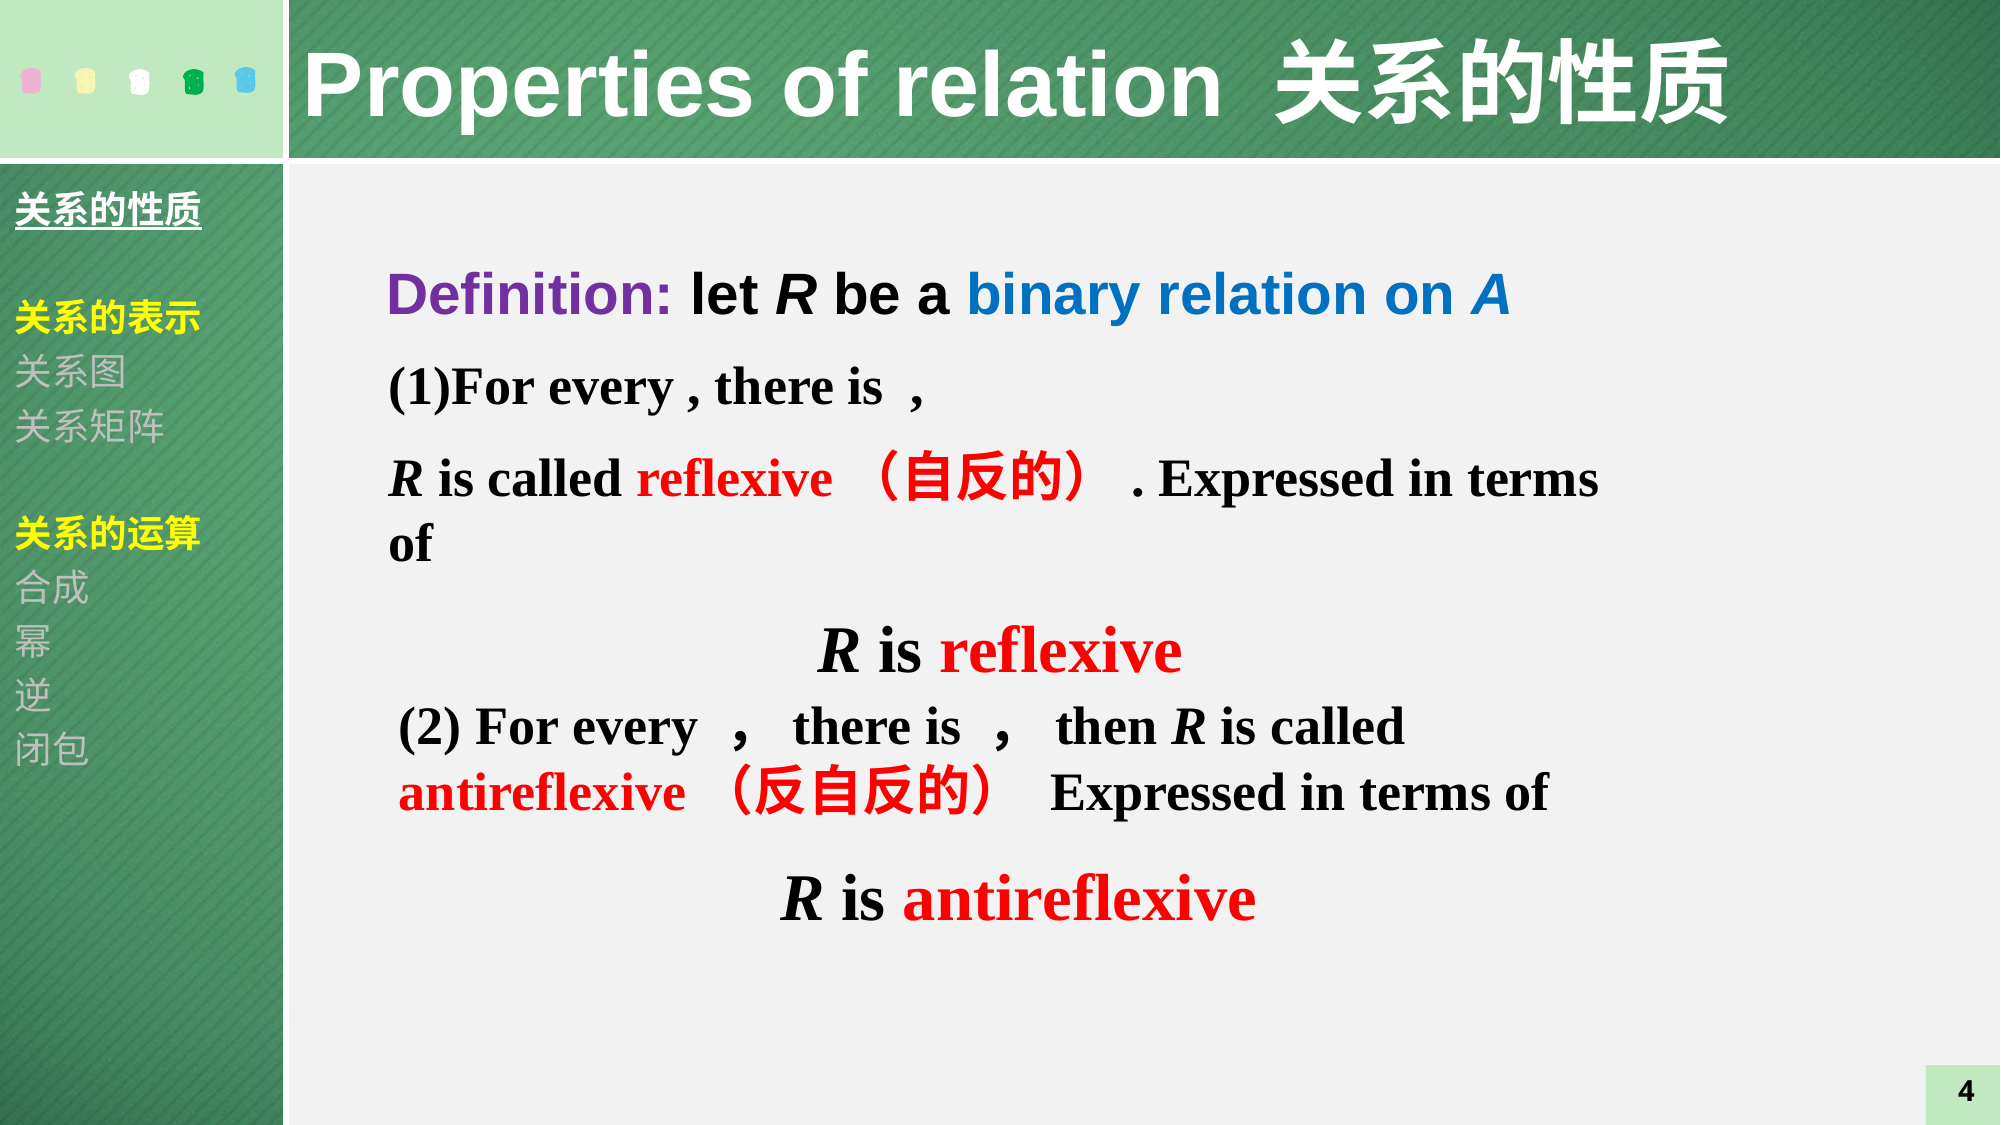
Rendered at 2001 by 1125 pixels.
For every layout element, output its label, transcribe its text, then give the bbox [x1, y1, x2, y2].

text_box Definition: let R be a binary relation on A [371, 257, 1684, 340]
picture [289, 0, 2000, 158]
picture [0, 164, 283, 1125]
text_box Properties of relation 关系的性质 [288, 16, 1981, 142]
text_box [19, 65, 258, 95]
text_box 关系的性质 关系的表示 关系图 关系矩阵 关系的运算 合成 幂 逆 闭包 [0, 170, 277, 833]
slide_number 4 [1925, 1065, 2000, 1125]
